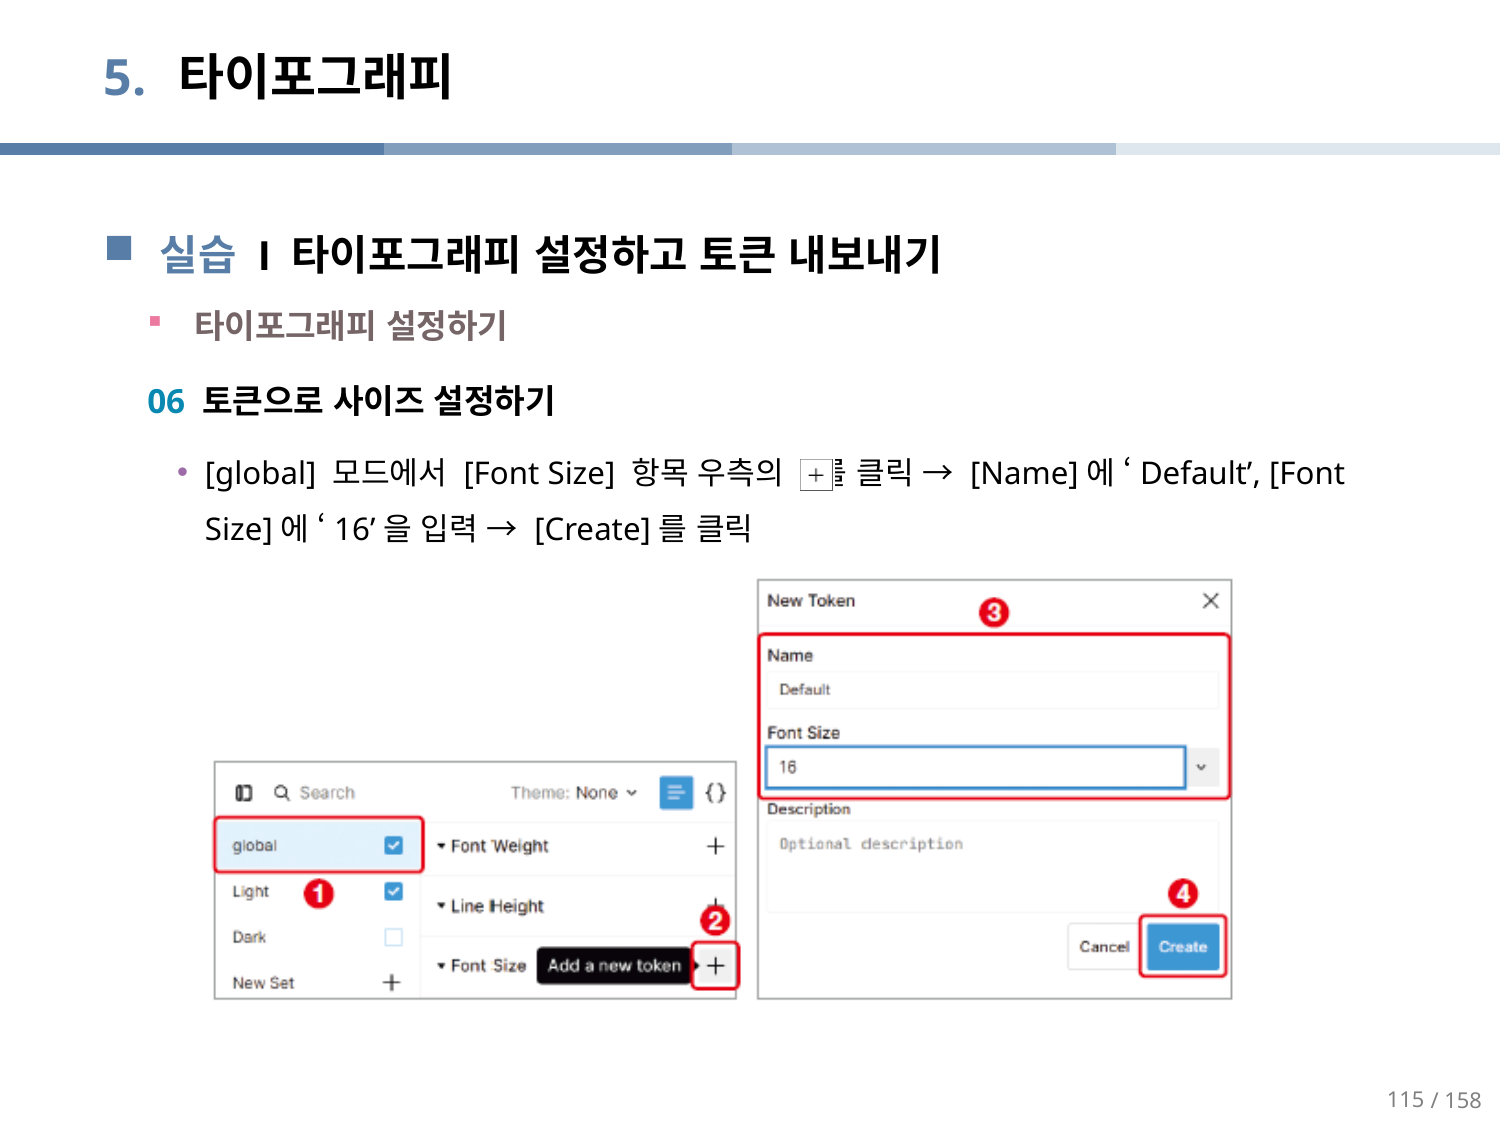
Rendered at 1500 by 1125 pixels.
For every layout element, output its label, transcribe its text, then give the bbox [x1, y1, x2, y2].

picture [182, 550, 1275, 1025]
picture [796, 455, 835, 494]
text_box 실습 I 타이포그래피 설정하고 토큰 내보내기 타이포그래피 설정하기 06 토큰으로 사이즈 설정하기 [global] 모드에서 [Font Size] 항목 우측의 를 클릭 → [Name]에 ‘Default’, [Font Size]에 ‘16’을 입력 → [Create]를 클릭 [88, 196, 1436, 1083]
title 타이포그래피 [88, 30, 1211, 121]
